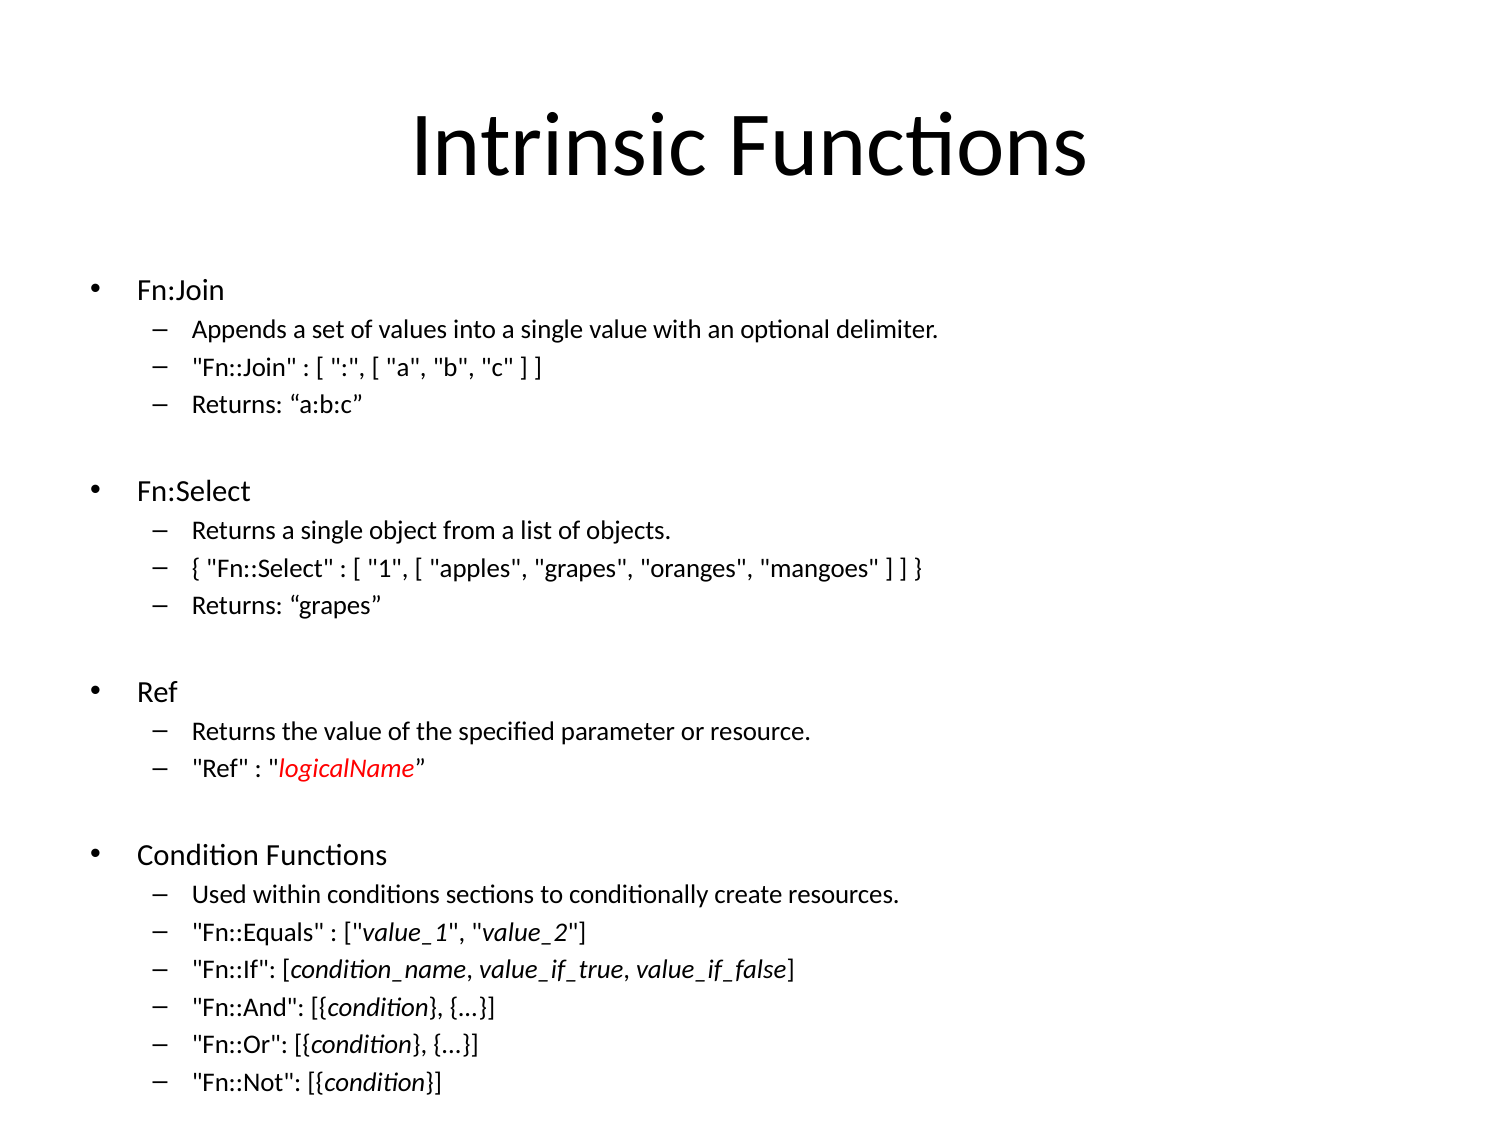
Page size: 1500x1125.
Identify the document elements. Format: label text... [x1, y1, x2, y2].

title Intrinsic Functions [75, 45, 1425, 233]
list Fn:Join Appends a set of values into a single value with an optional delimiter. "Fn::Join" : [ ":", [ "a", "b", "c" ] ] Returns: “a:b:c” Fn:Select Returns a single object from a list of objects. { "Fn::Select" : [ "1", [ "apples", "grapes", "oranges", "mangoes" ] ] } Returns: “grapes” Ref Returns the value of the specified parameter or resource. "Ref" : "logicalName” Condition Functions Used within conditions sections to conditionally create resources. "Fn::Equals" : ["value_1", "value_2"] "Fn::If": [condition_name, value_if_true, value_if_false] "Fn::And": [{condition}, {...}] "Fn::Or": [{condition}, {...}] "Fn::Not": [{condition}] [75, 262, 1425, 1108]
